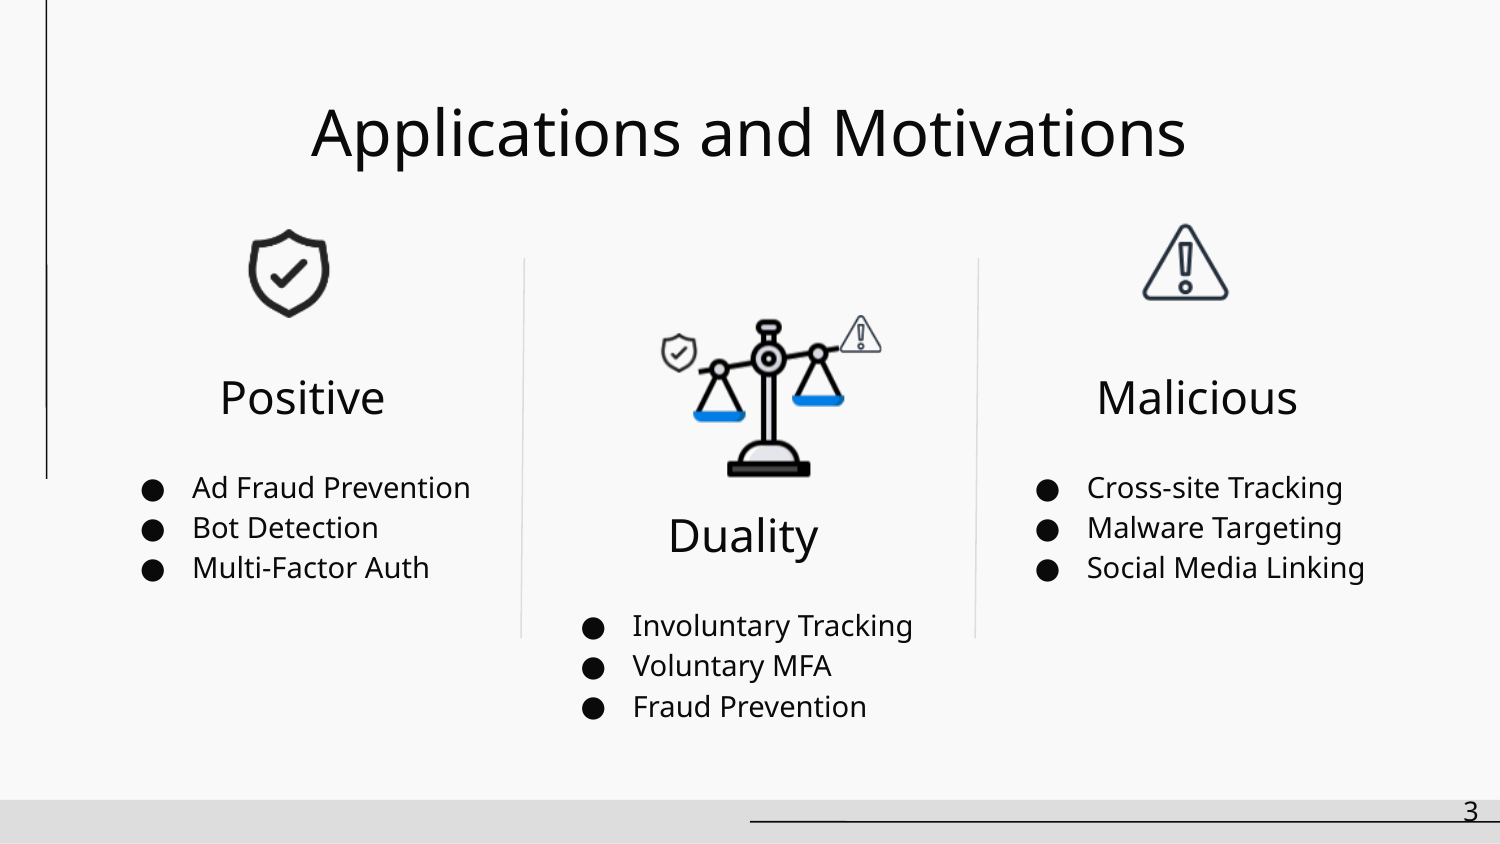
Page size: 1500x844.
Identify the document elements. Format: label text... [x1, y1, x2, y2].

title Applications and Motivations [116, 77, 1383, 168]
subtitle Malicious [1011, 352, 1383, 439]
slide_number <number> [1403, 779, 1494, 844]
subtitle Positive [116, 352, 489, 439]
subtitle Ad Fraud Prevention Bot Detection Multi-Factor Auth [116, 449, 489, 556]
picture [244, 198, 361, 366]
subtitle Involuntary Tracking Voluntary MFA Fraud Prevention [557, 587, 943, 694]
picture [1113, 185, 1254, 353]
picture [657, 315, 882, 483]
subtitle Cross-site Tracking Malware Targeting Social Media Linking [1011, 449, 1383, 556]
subtitle Duality [557, 490, 929, 577]
